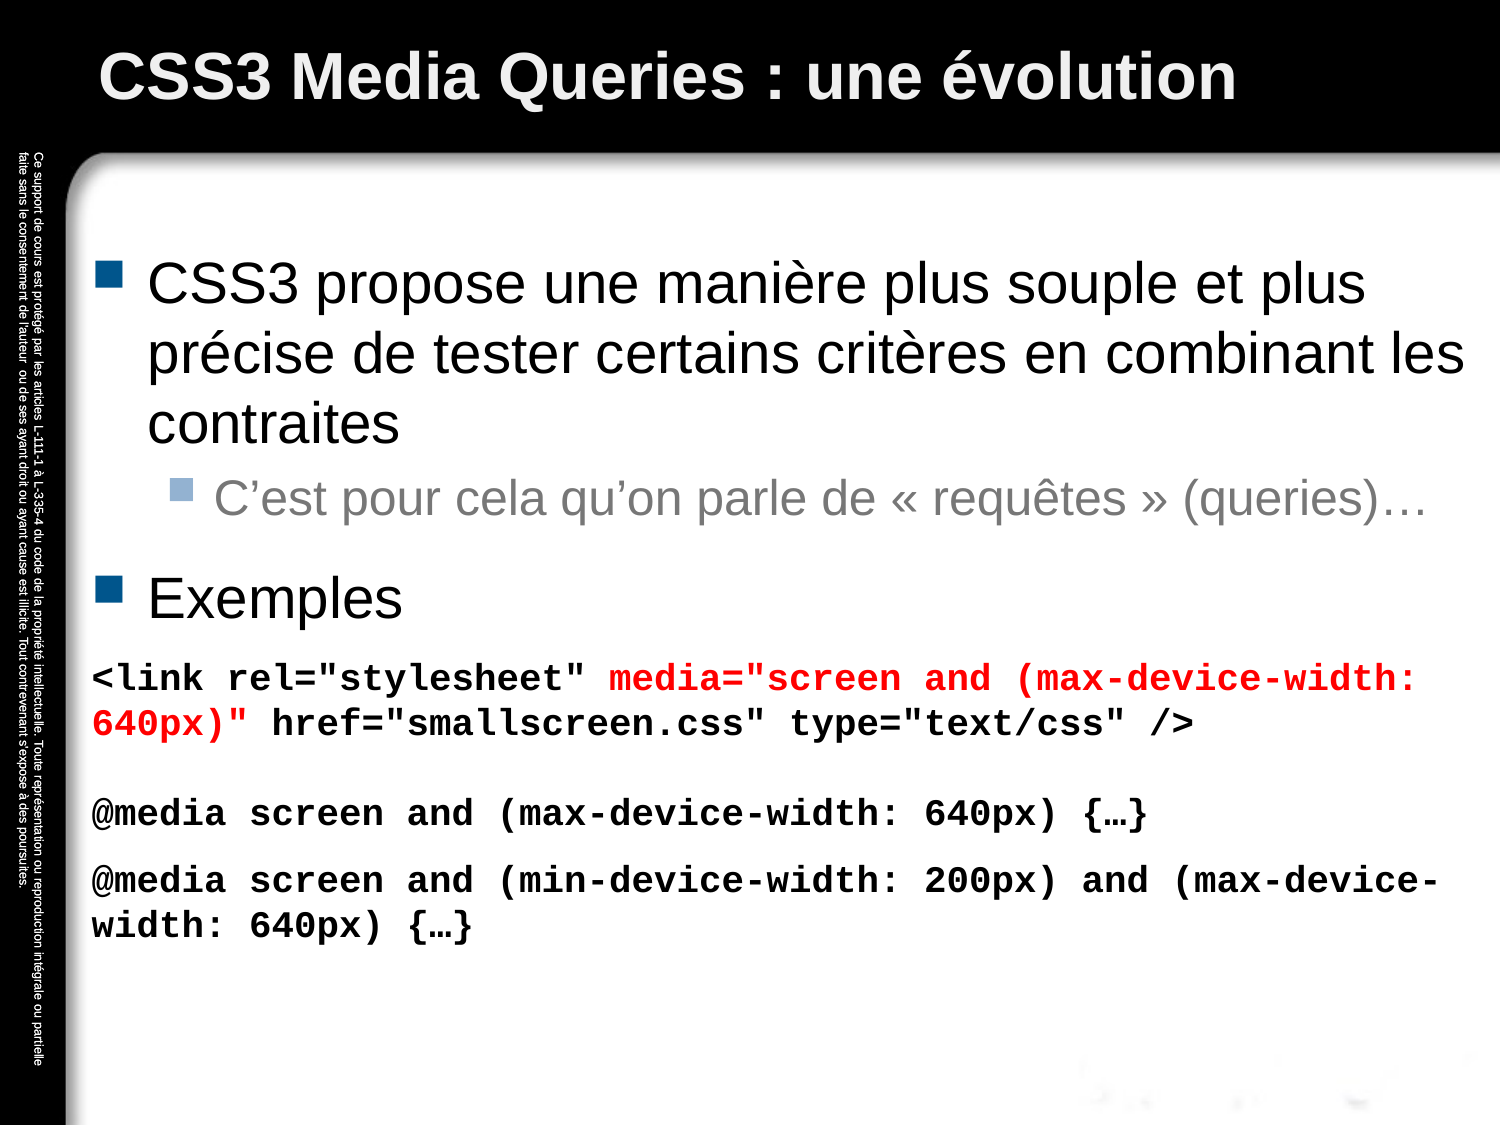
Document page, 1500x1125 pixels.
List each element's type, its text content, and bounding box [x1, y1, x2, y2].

picture [0, 0, 1500, 1125]
title CSS3 Media Queries : une évolution [83, 28, 1472, 117]
list CSS3 propose une manière plus souple et plus précise de tester certains critères en combinant les contraites C’est pour cela qu’on parle de « requêtes » (queries)… Exemples <link rel="stylesheet" media="screen and (max-device-width: 640px)" href="smallscreen.css" type="text/css" /> @media screen and (max-device-width: 640px) {…} @media screen and (min-device-width: 200px) and (max-device-width: 640px) {…} [76, 237, 1500, 1013]
